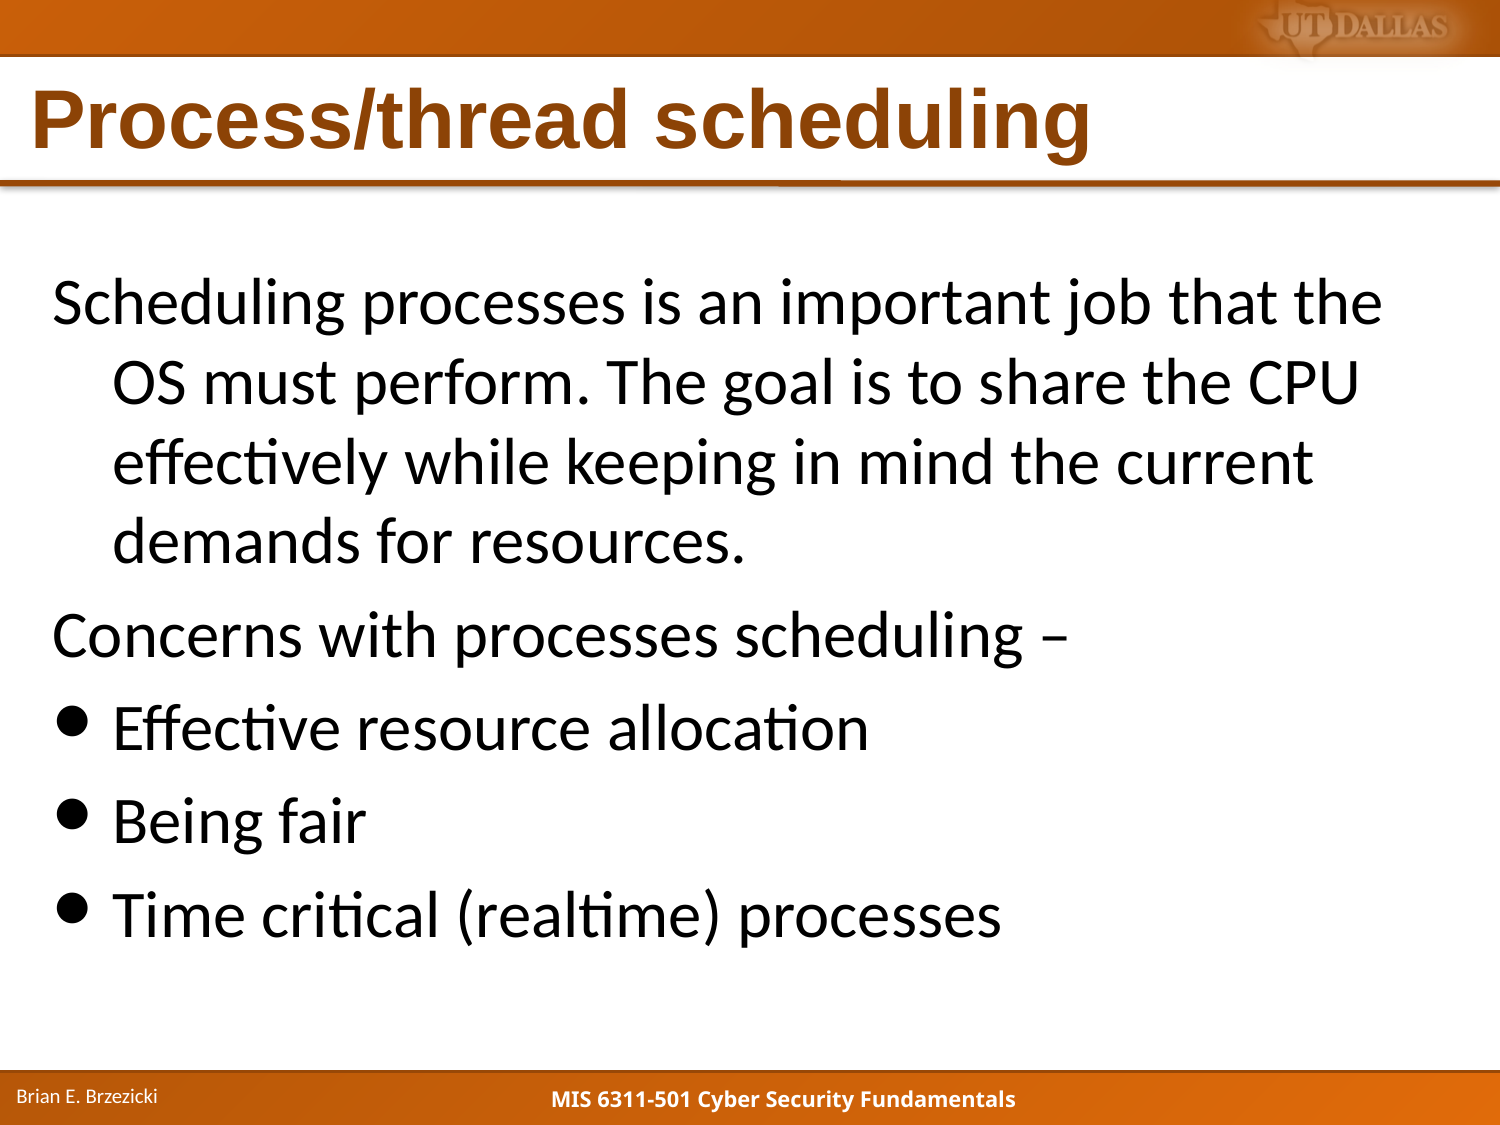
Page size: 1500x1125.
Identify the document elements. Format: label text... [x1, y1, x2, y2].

title Process/thread scheduling [0, 64, 1500, 178]
list Scheduling processes is an important job that the OS must perform. The goal is to share the CPU effectively while keeping in mind the current demands for resources. Concerns with processes scheduling – Effective resource allocation Being fair Time critical (realtime) processes [37, 249, 1463, 1101]
text_box Brian E. Brzezicki [1, 1074, 173, 1115]
picture [1218, 0, 1500, 64]
